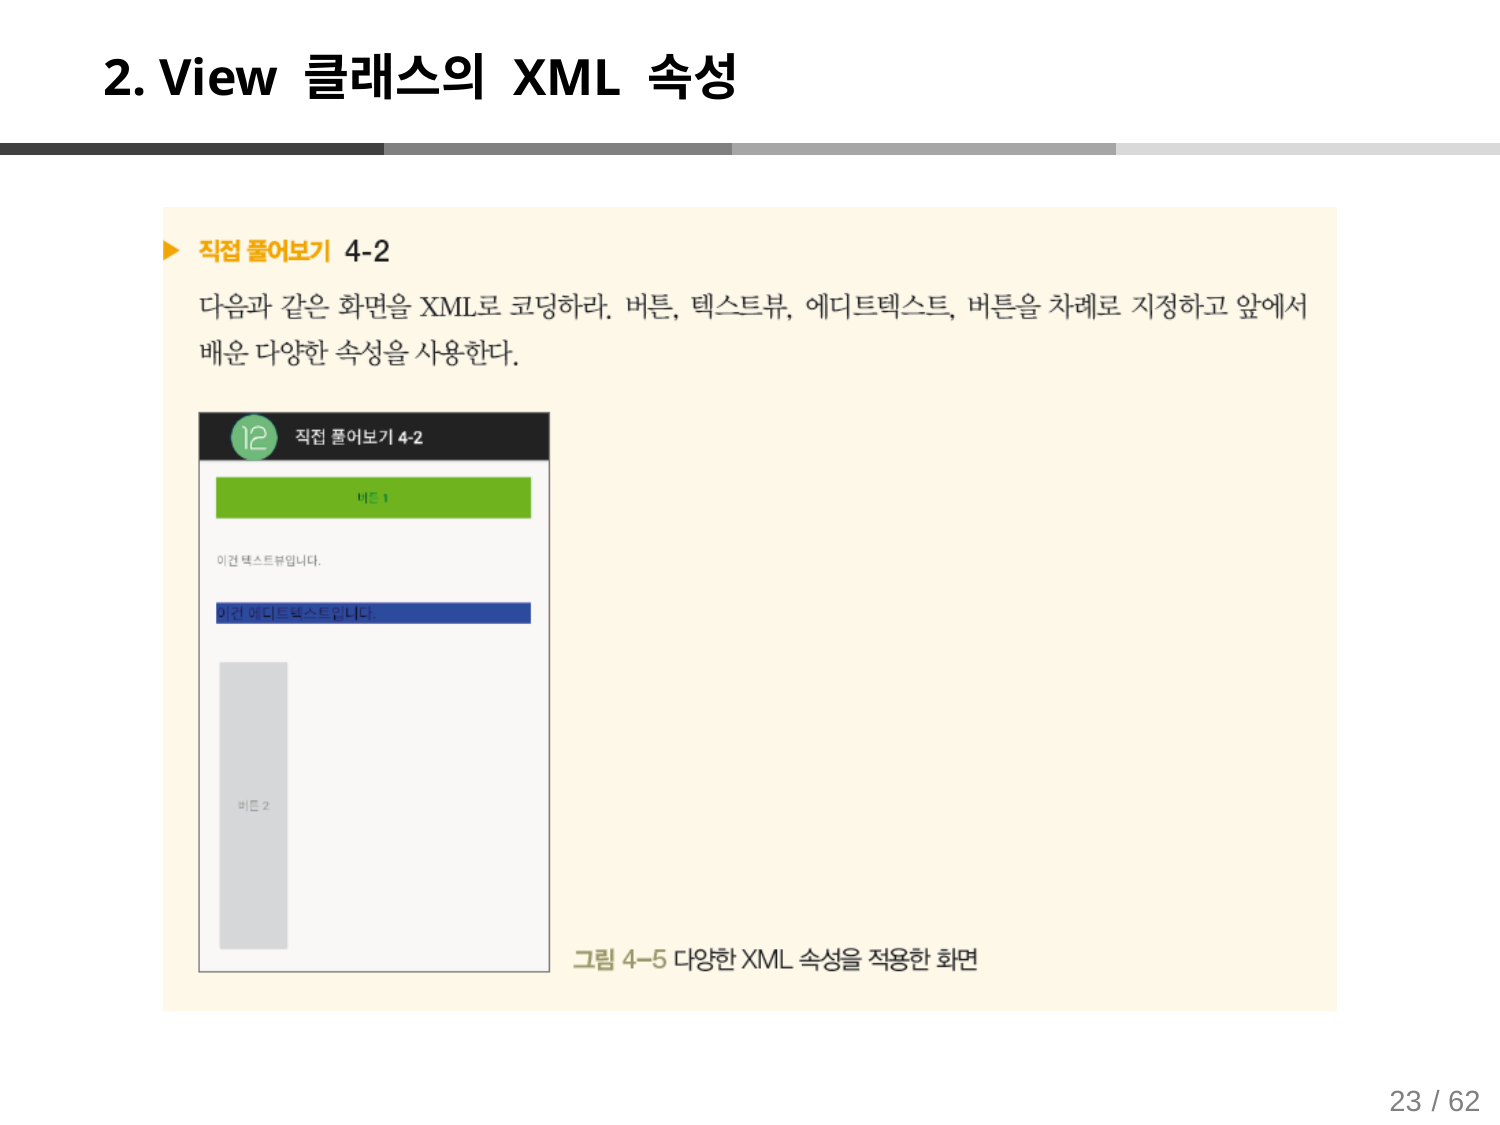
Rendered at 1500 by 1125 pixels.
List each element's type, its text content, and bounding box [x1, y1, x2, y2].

title 2. View 클래스의 XML 속성 [88, 30, 1211, 121]
picture [163, 207, 1337, 1011]
